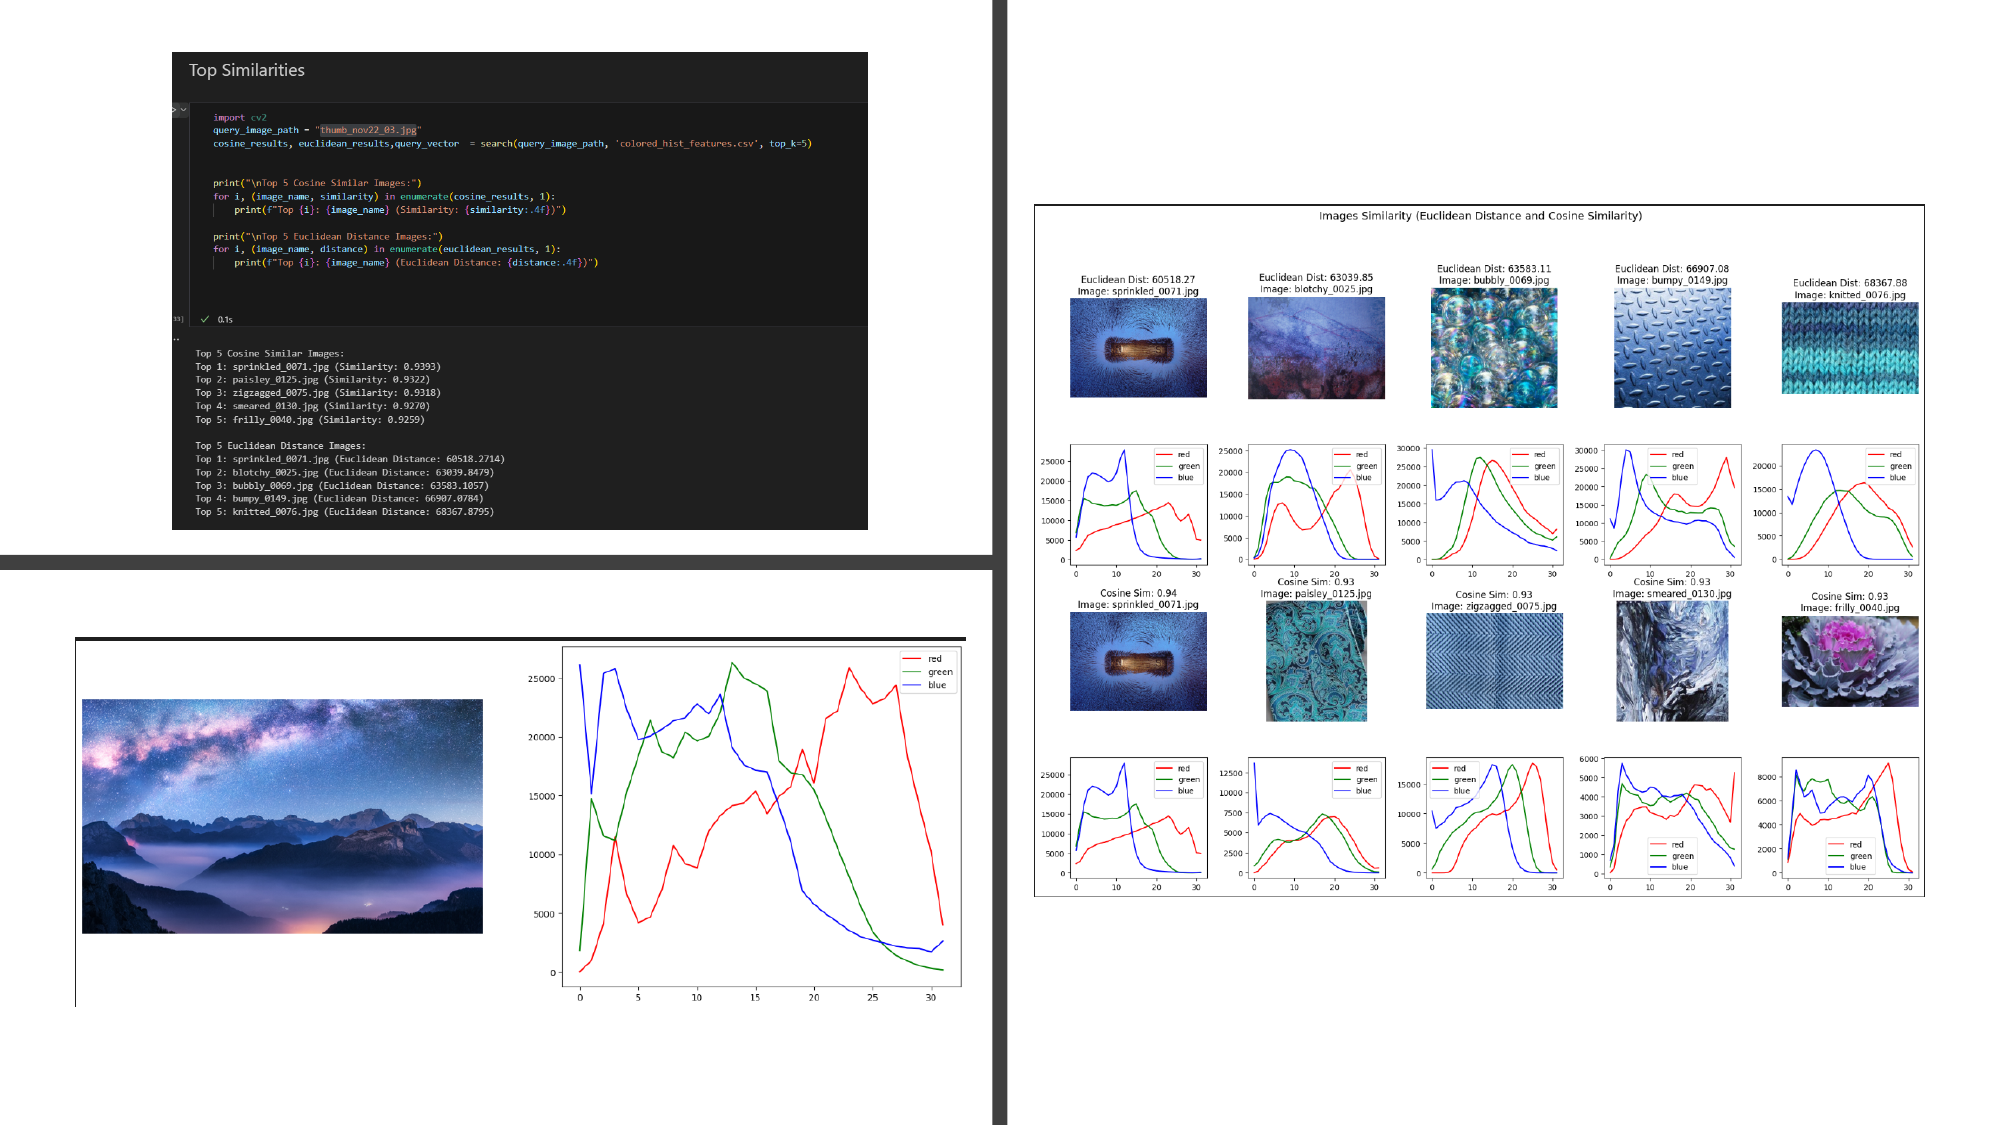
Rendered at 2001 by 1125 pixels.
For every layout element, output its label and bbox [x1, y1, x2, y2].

picture [1034, 204, 1925, 897]
picture [74, 637, 966, 1007]
picture [172, 52, 868, 530]
text_box [0, 554, 1006, 571]
text_box [991, 0, 1008, 1125]
